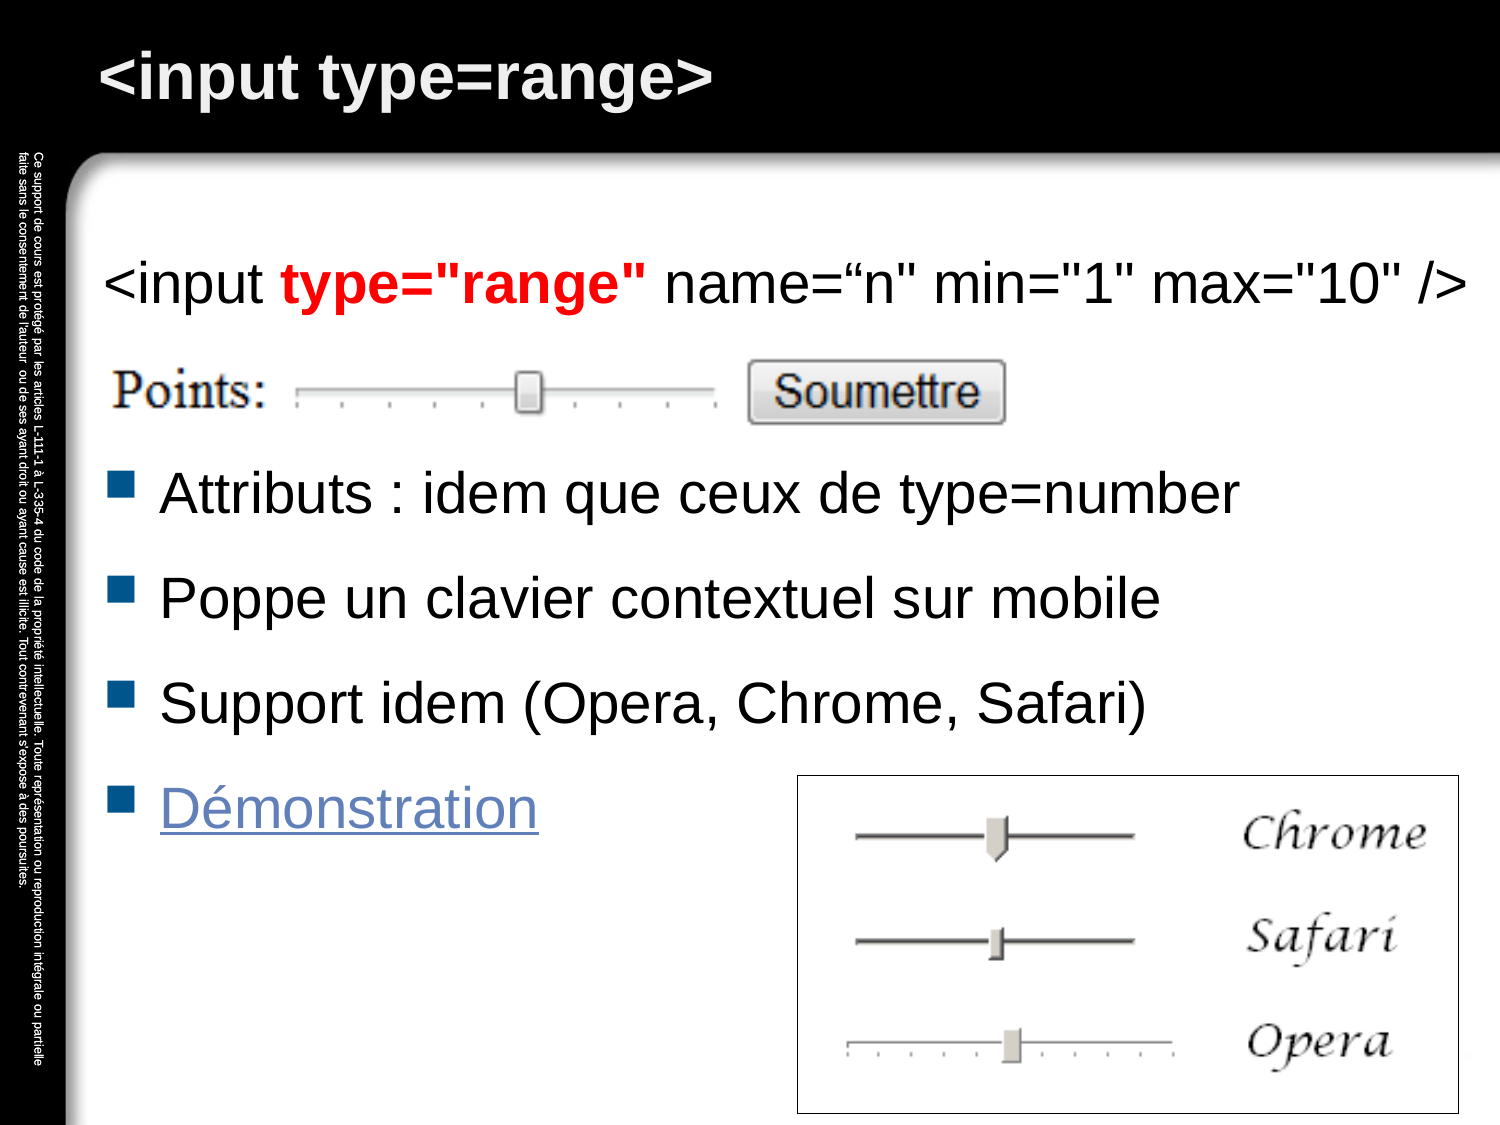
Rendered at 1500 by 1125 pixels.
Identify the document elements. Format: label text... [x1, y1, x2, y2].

picture [0, 0, 1500, 1125]
title <input type=range> [83, 28, 1472, 117]
picture [100, 349, 1036, 457]
list <input type="range" name=“n" min="1" max="10" /> Attributs : idem que ceux de type=number Poppe un clavier contextuel sur mobile Support idem (Opera, Chrome, Safari) Démonstration [88, 237, 1500, 1013]
